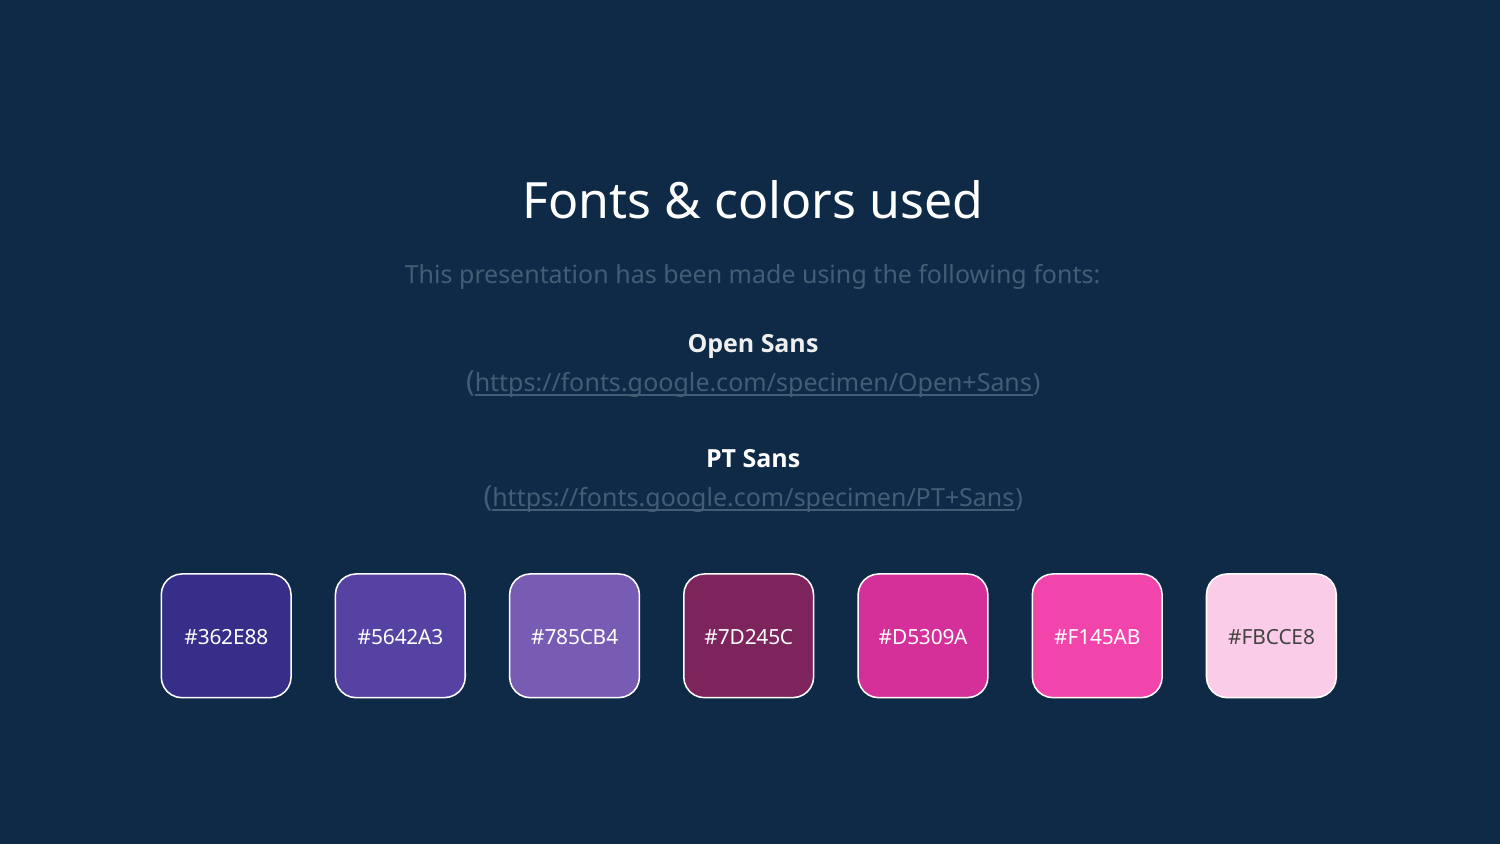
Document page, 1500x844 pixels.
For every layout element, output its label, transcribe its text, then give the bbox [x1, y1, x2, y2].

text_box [155, 573, 1345, 698]
list This presentation has been made using the following fonts: [175, 239, 1332, 312]
title Fonts & colors used [175, 153, 1332, 233]
list Open Sans (https://fonts.google.com/specimen/Open+Sans) PT Sans (https://fonts.google.com/specimen/PT+Sans) [175, 314, 1332, 521]
